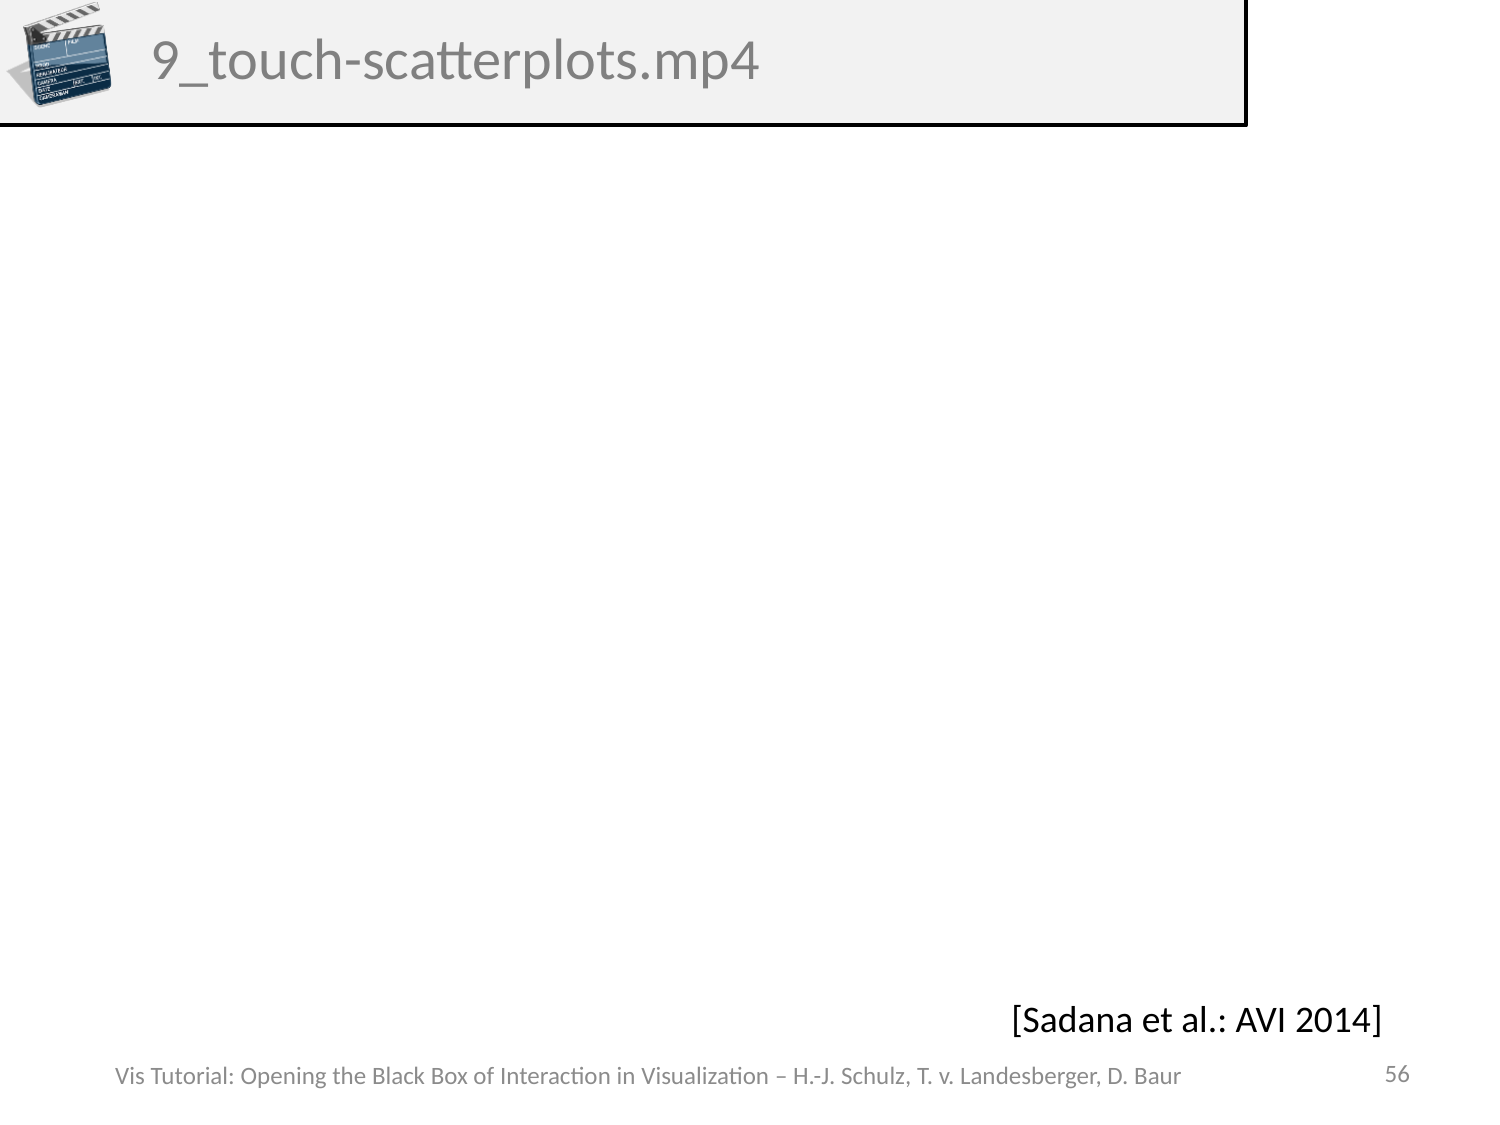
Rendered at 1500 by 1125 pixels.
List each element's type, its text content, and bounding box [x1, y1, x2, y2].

text_box 9_touch-scatterplots.mp4 [135, 13, 1235, 99]
picture [5, 1, 113, 108]
text_box [Sadana et al.: AVI 2014] [996, 987, 1398, 1048]
footer Vis Tutorial: Opening the Black Box of Interaction in Visualization – H.-J. Schulz, T. v. Landesberger, D. Baur [76, 1046, 1074, 1103]
slide_number 56 [1074, 1042, 1425, 1103]
text_box [0, 0, 1248, 127]
